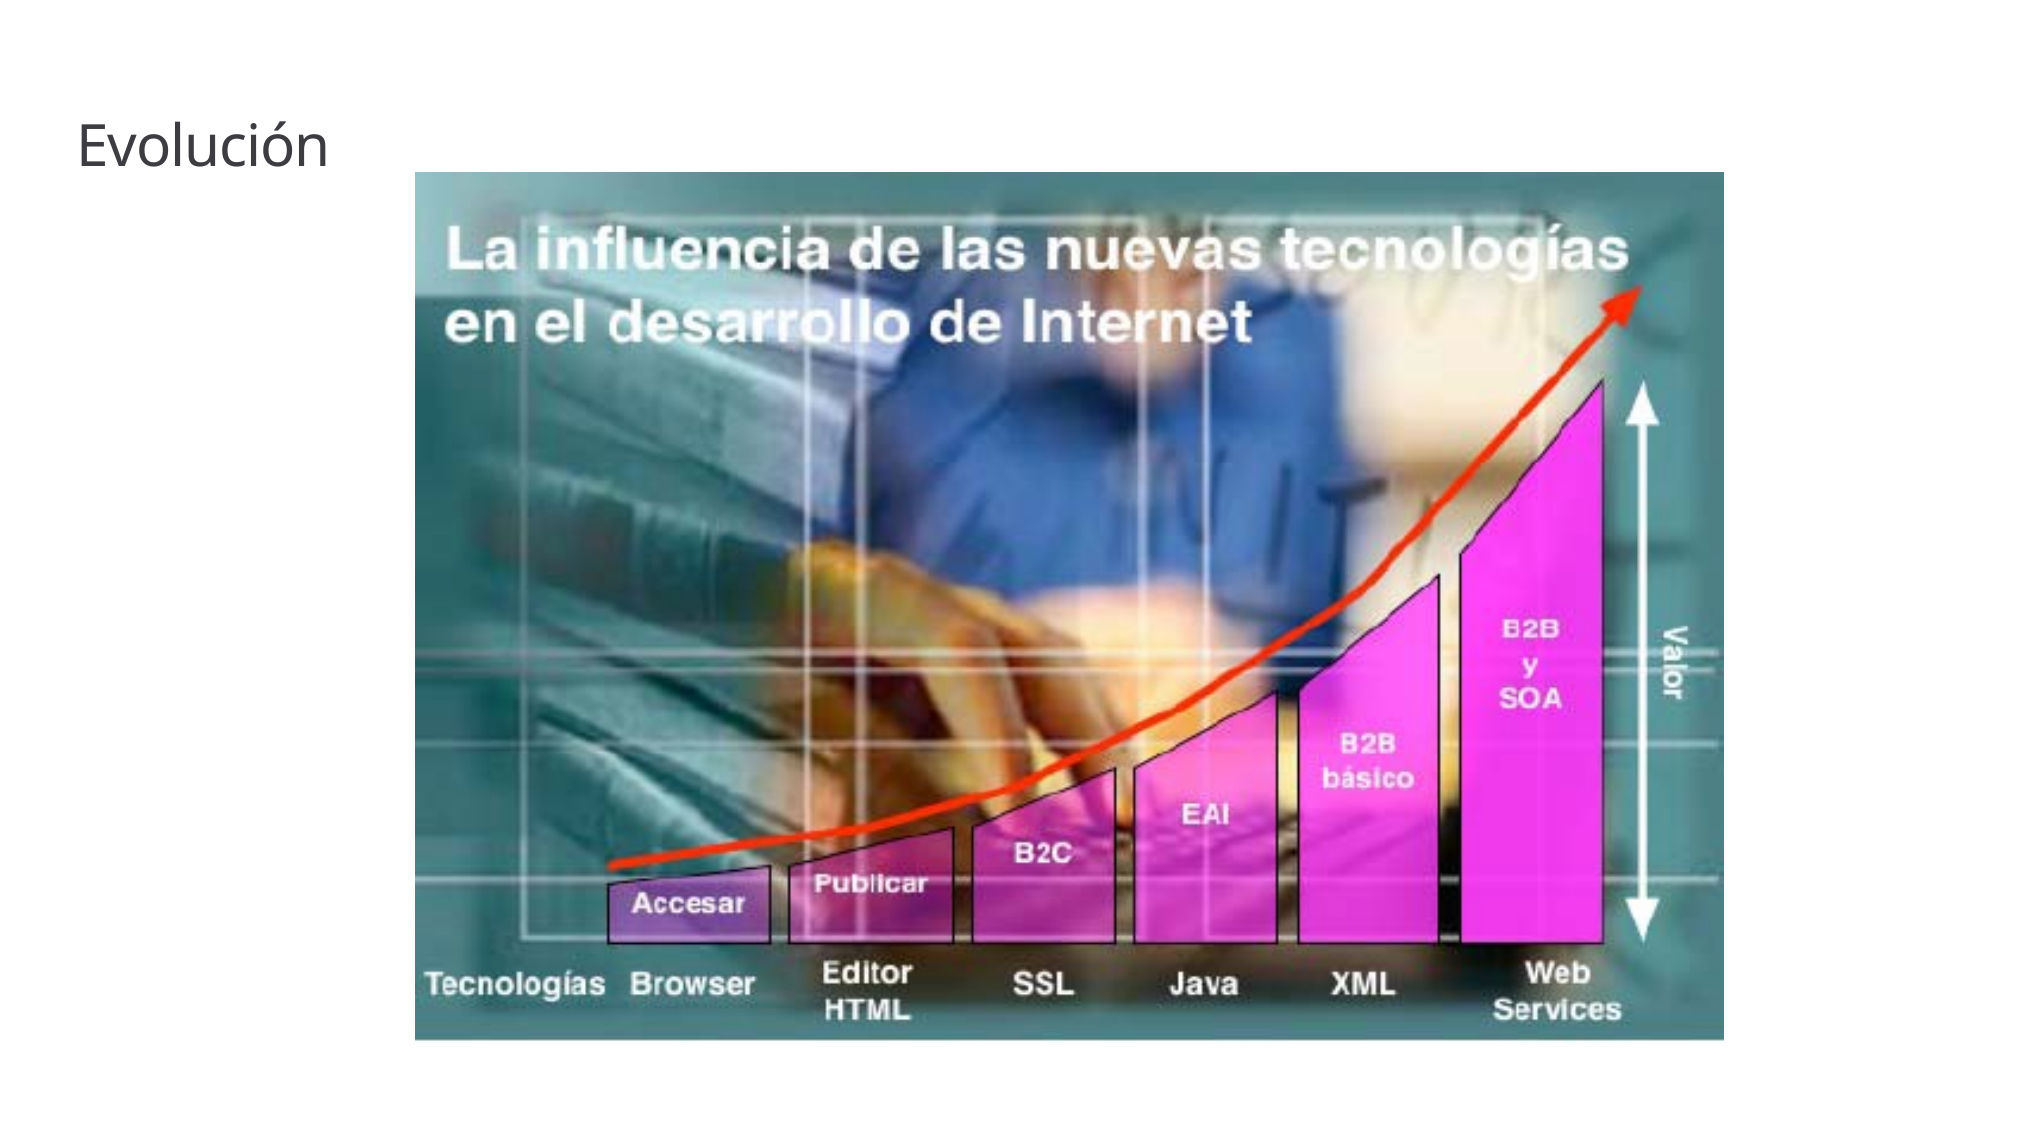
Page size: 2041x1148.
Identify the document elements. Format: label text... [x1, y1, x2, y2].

picture [415, 172, 1724, 1044]
title Evolución [76, 93, 1969, 230]
